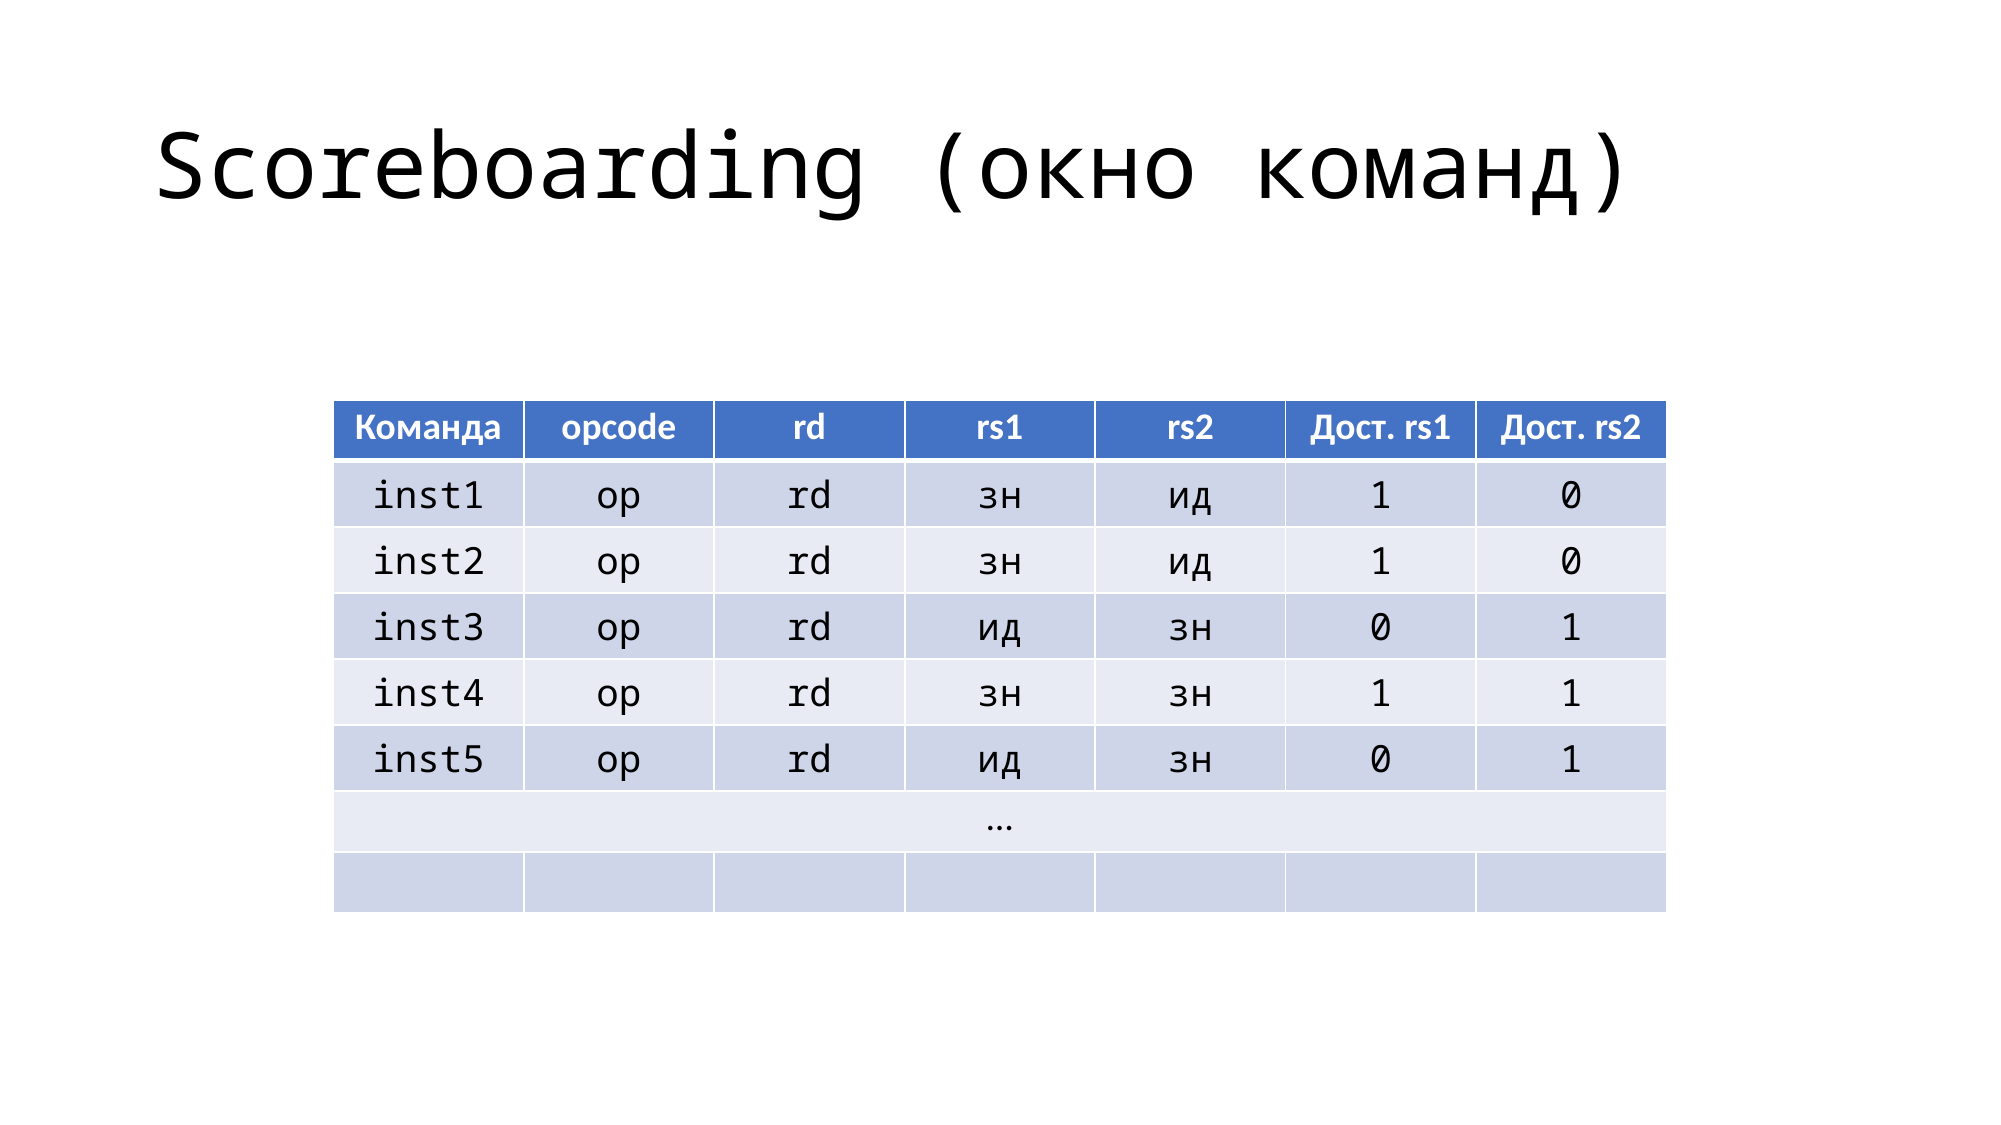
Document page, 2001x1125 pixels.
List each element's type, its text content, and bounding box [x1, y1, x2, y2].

table_cell 1 [1286, 528, 1475, 592]
table_header Команда [334, 401, 523, 458]
table_cell 1 [1477, 594, 1666, 658]
table_cell op [525, 726, 713, 790]
table_cell inst5 [334, 726, 523, 790]
table_cell зн [1096, 660, 1285, 724]
table_cell зн [906, 528, 1094, 592]
table_cell 0 [1286, 726, 1475, 790]
table_cell rd [715, 726, 904, 790]
table_cell [525, 853, 713, 912]
table_cell inst1 [334, 463, 523, 526]
title Scoreboarding (окно команд) [137, 59, 1863, 278]
table_cell 0 [1477, 528, 1666, 592]
table_header Дост. rs1 [1286, 401, 1475, 458]
table_cell inst2 [334, 528, 523, 592]
table_cell op [525, 660, 713, 724]
table_cell op [525, 594, 713, 658]
table_header rd [715, 401, 904, 458]
table_cell [715, 853, 904, 912]
table_cell [1477, 853, 1666, 912]
table_cell inst3 [334, 594, 523, 658]
table_cell ид [1096, 528, 1285, 592]
table_cell ид [906, 726, 1094, 790]
table_cell зн [906, 660, 1094, 724]
table_cell op [525, 528, 713, 592]
table_cell 0 [1286, 594, 1475, 658]
table_cell rd [715, 463, 904, 526]
table_cell зн [906, 463, 1094, 526]
table_cell inst4 [334, 660, 523, 724]
table_cell [1286, 853, 1475, 912]
table_cell [334, 853, 523, 912]
table_cell rd [715, 528, 904, 592]
table_cell [906, 853, 1094, 912]
table_cell rd [715, 594, 904, 658]
table_cell зн [1096, 594, 1285, 658]
table_cell ид [906, 594, 1094, 658]
table_cell зн [1096, 726, 1285, 790]
table_cell 1 [1477, 726, 1666, 790]
table_header rs1 [906, 401, 1094, 458]
table_cell 0 [1477, 463, 1666, 526]
table_cell ид [1096, 463, 1285, 526]
table_cell 1 [1286, 463, 1475, 526]
table_cell … [334, 792, 1666, 851]
table_header opcode [525, 401, 713, 458]
table_cell 1 [1286, 660, 1475, 724]
table_header rs2 [1096, 401, 1285, 458]
table_cell 1 [1477, 660, 1666, 724]
table_header Дост. rs2 [1477, 401, 1666, 458]
table_cell op [525, 463, 713, 526]
table_cell [1096, 853, 1285, 912]
table_cell rd [715, 660, 904, 724]
